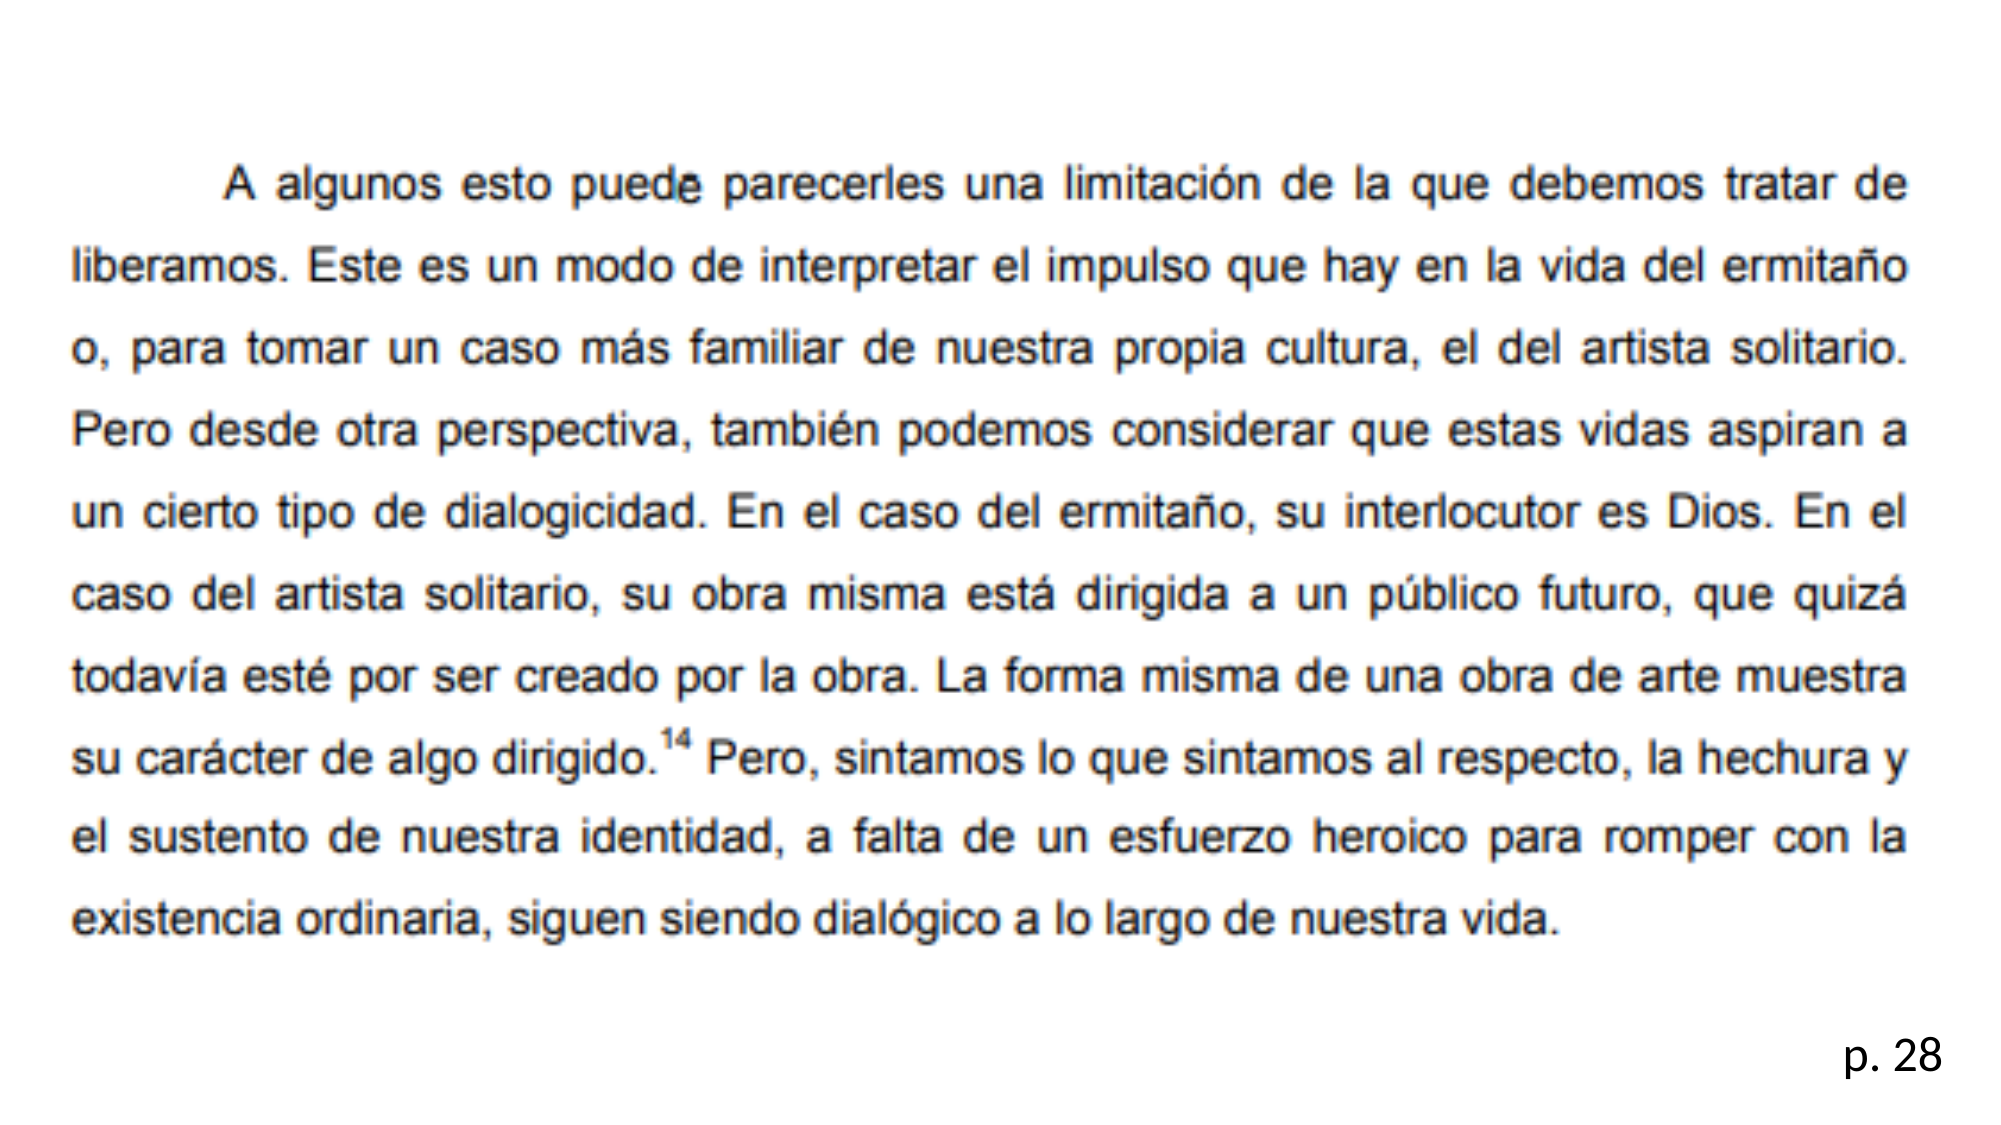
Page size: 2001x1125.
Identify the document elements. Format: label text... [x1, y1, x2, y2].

picture [17, 140, 1971, 958]
text_box p. 28 [1827, 1014, 1971, 1089]
